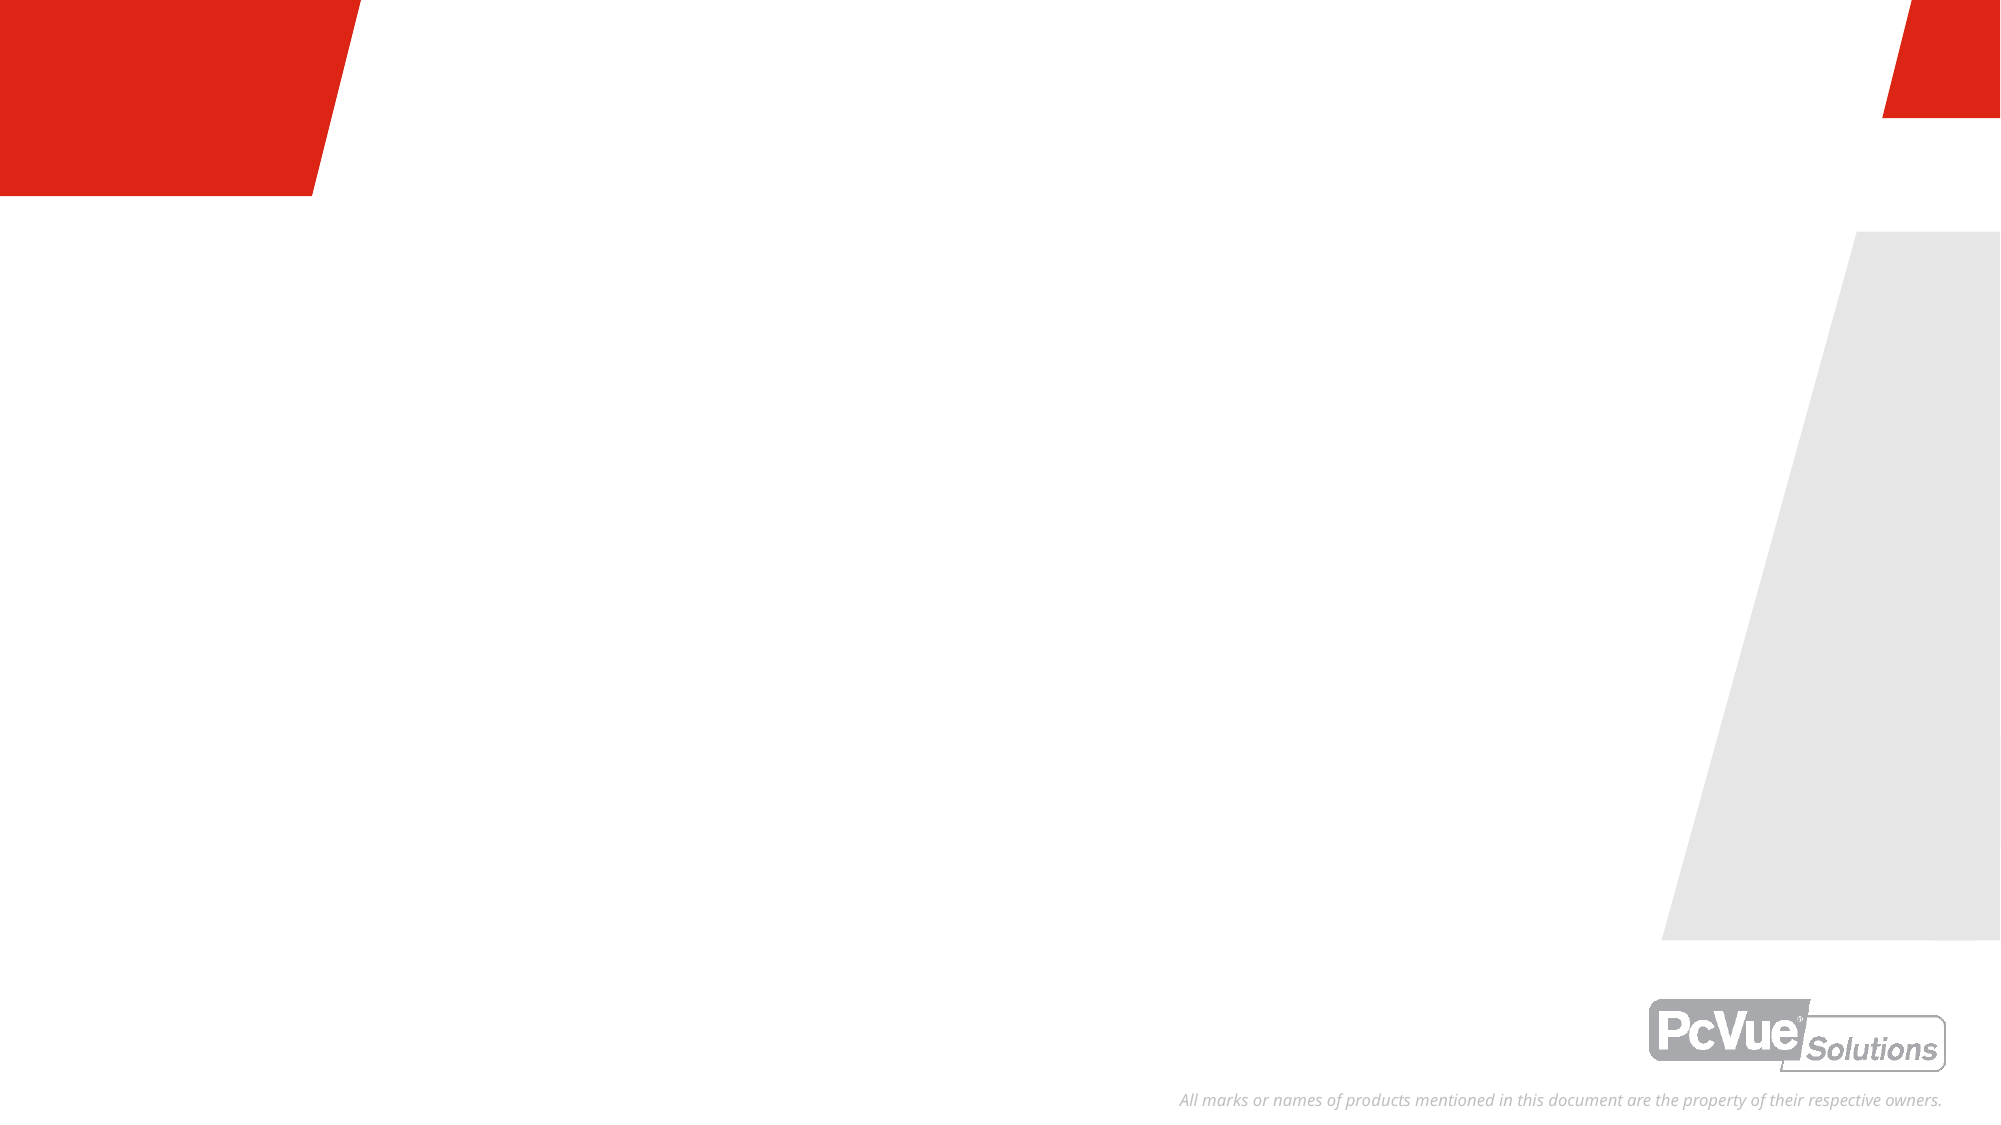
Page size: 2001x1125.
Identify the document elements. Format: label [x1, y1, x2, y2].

picture [1649, 999, 1946, 1072]
